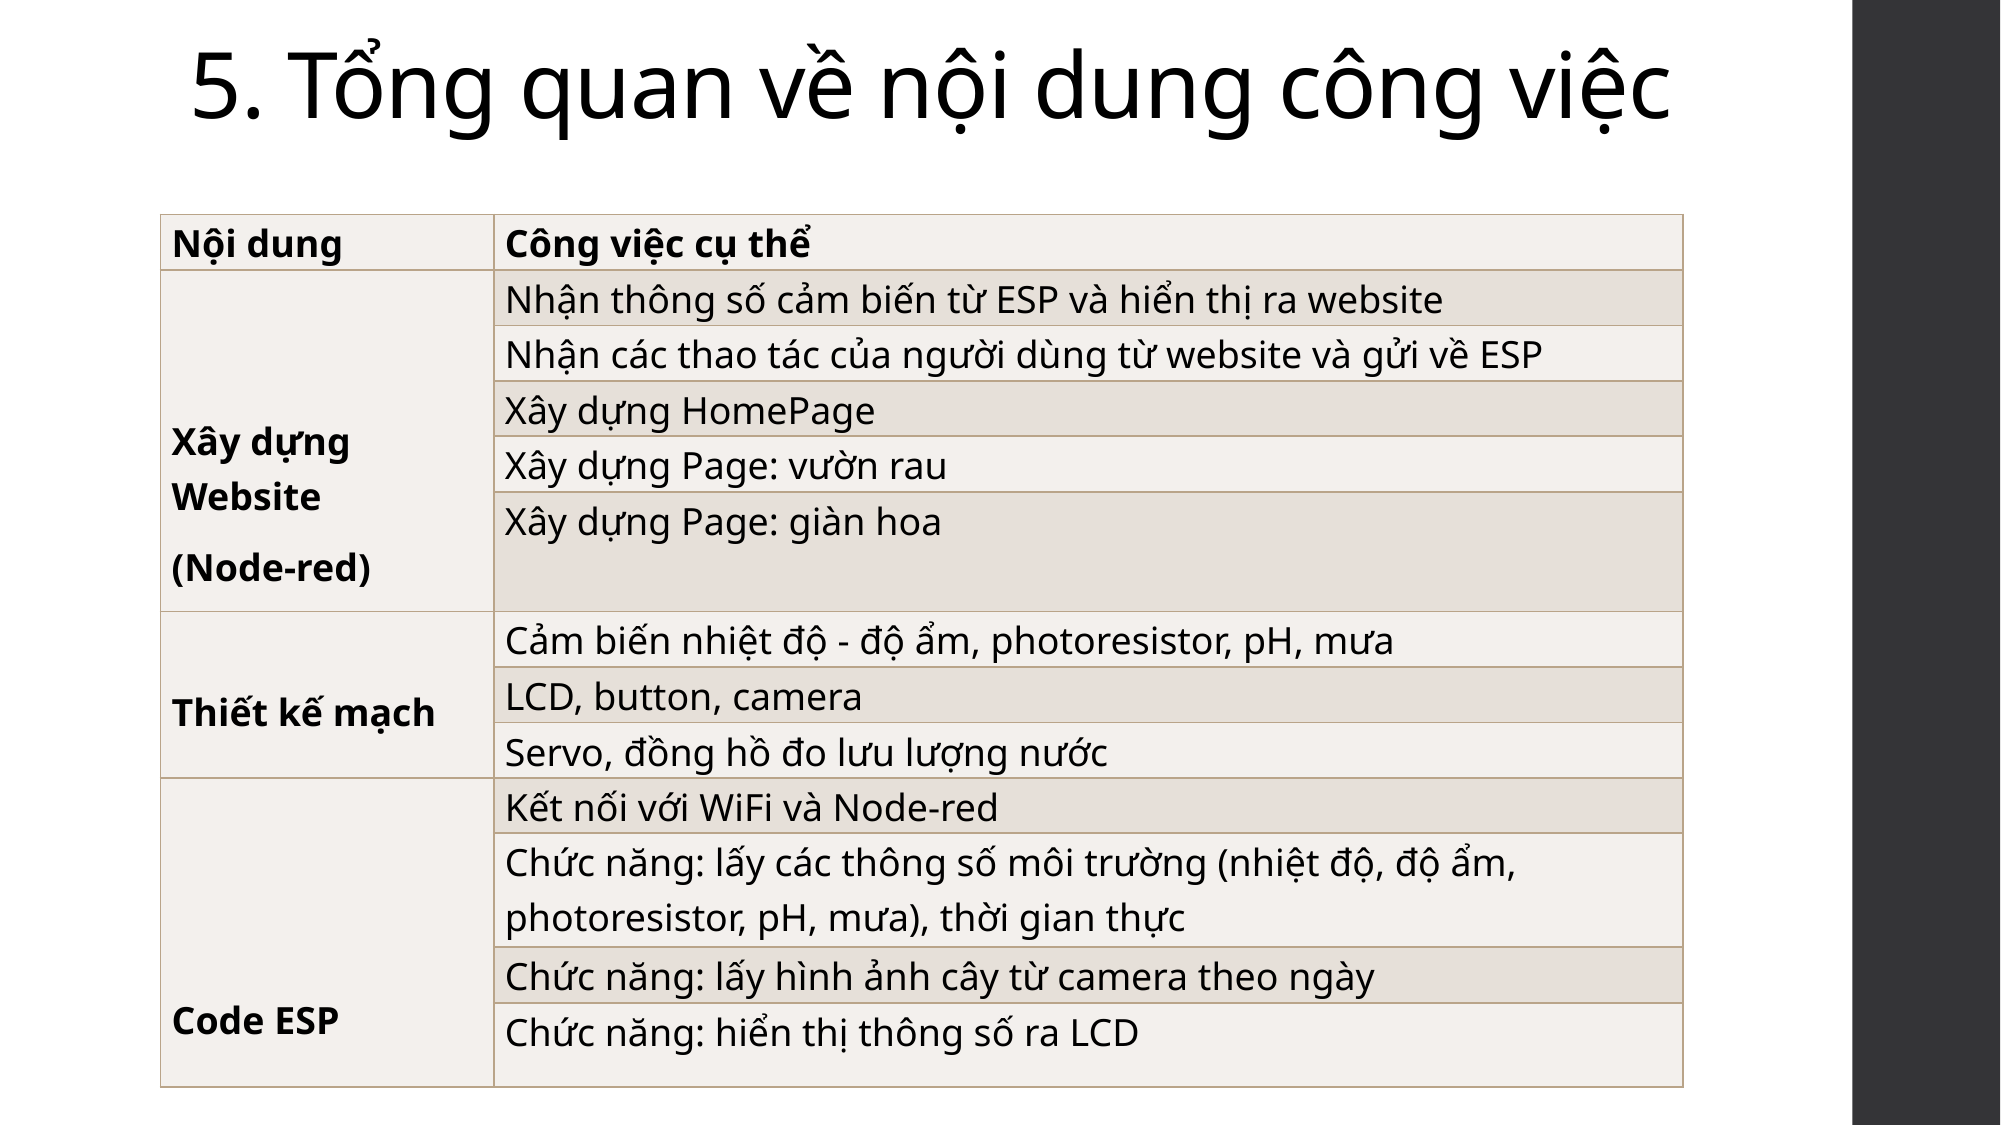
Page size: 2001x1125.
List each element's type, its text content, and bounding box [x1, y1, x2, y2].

table_cell Nhận các thao tác của người dùng từ website và gửi về ESP [495, 326, 1682, 380]
table_cell Code ESP [161, 779, 493, 1086]
table_cell Chức năng: lấy hình ảnh cây từ camera theo ngày [495, 948, 1682, 1002]
table_header Công việc cụ thể [495, 215, 1682, 269]
table_cell Xây dựng Page: vườn rau [495, 437, 1682, 491]
table_cell Chức năng: lấy các thông số môi trường (nhiệt độ, độ ẩm, photoresistor, pH, mưa), thời gian thực [495, 834, 1682, 946]
table_cell Cảm biến nhiệt độ - độ ẩm, photoresistor, pH, mưa [495, 612, 1682, 666]
table_cell Chức năng: hiển thị thông số ra LCD [495, 1004, 1682, 1086]
table_cell Kết nối với WiFi và Node-red [495, 779, 1682, 832]
table_header Nội dung [161, 215, 493, 269]
table_cell Thiết kế mạch [161, 612, 493, 777]
table_cell Xây dựng Website (Node-red) [161, 271, 493, 611]
table_cell Servo, đồng hồ đo lưu lượng nước [495, 723, 1682, 777]
table_cell Xây dựng HomePage [495, 382, 1682, 435]
title 5. Tổng quan về nội dung công việc [174, 0, 1765, 146]
table_cell Nhận thông số cảm biến từ ESP và hiển thị ra website [495, 271, 1682, 325]
table_cell LCD, button, camera [495, 668, 1682, 722]
table_cell Xây dựng Page: giàn hoa [495, 493, 1682, 611]
